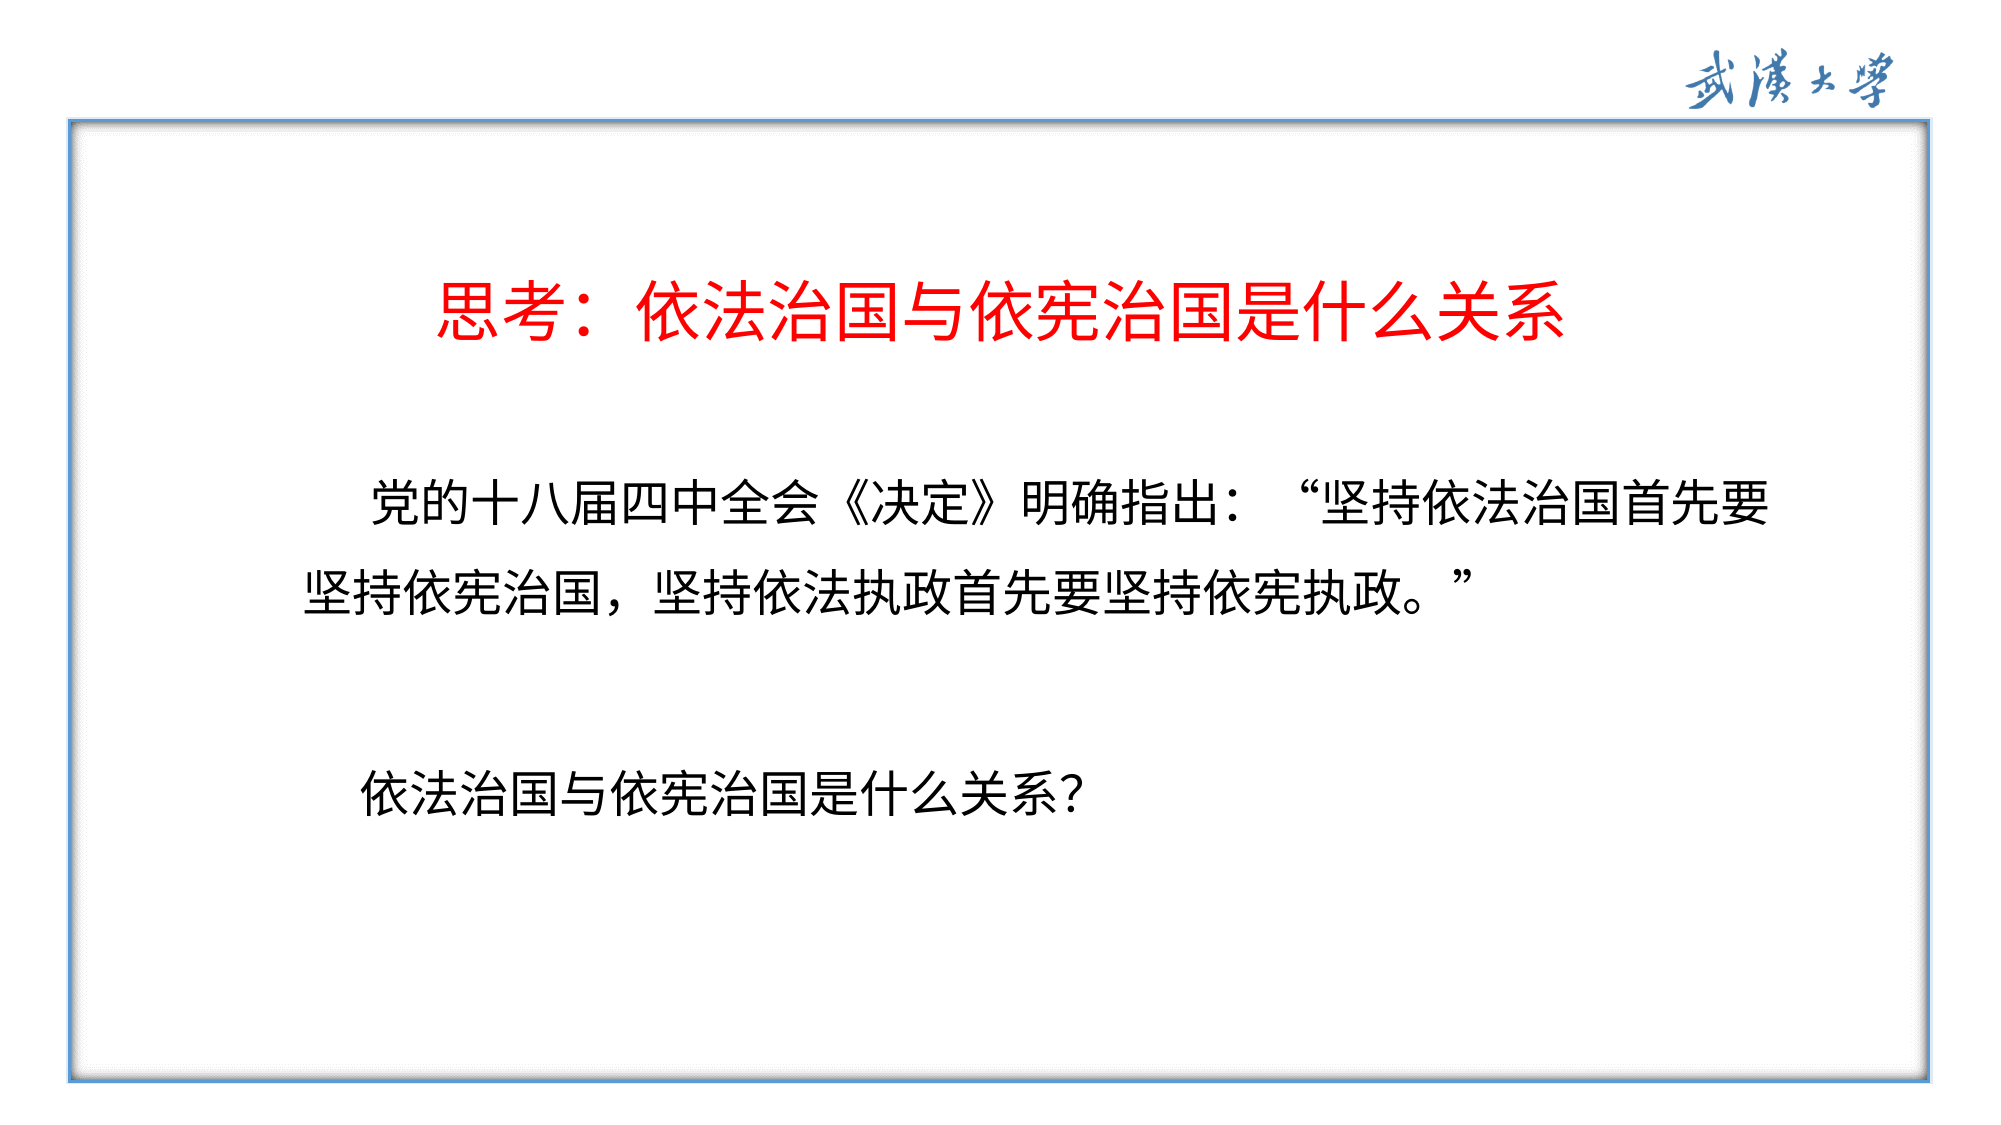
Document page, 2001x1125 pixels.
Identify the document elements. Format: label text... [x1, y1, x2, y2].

picture [66, 117, 1933, 1084]
list 党的十八届四中全会《决定》明确指出：“坚持依法治国首先要坚持依宪治国，坚持依法执政首先要坚持依宪执政。” 依法治国与依宪治国是什么关系？ [212, 434, 1790, 1125]
title 思考：依法治国与依宪治国是什么关系 [419, 271, 1742, 287]
